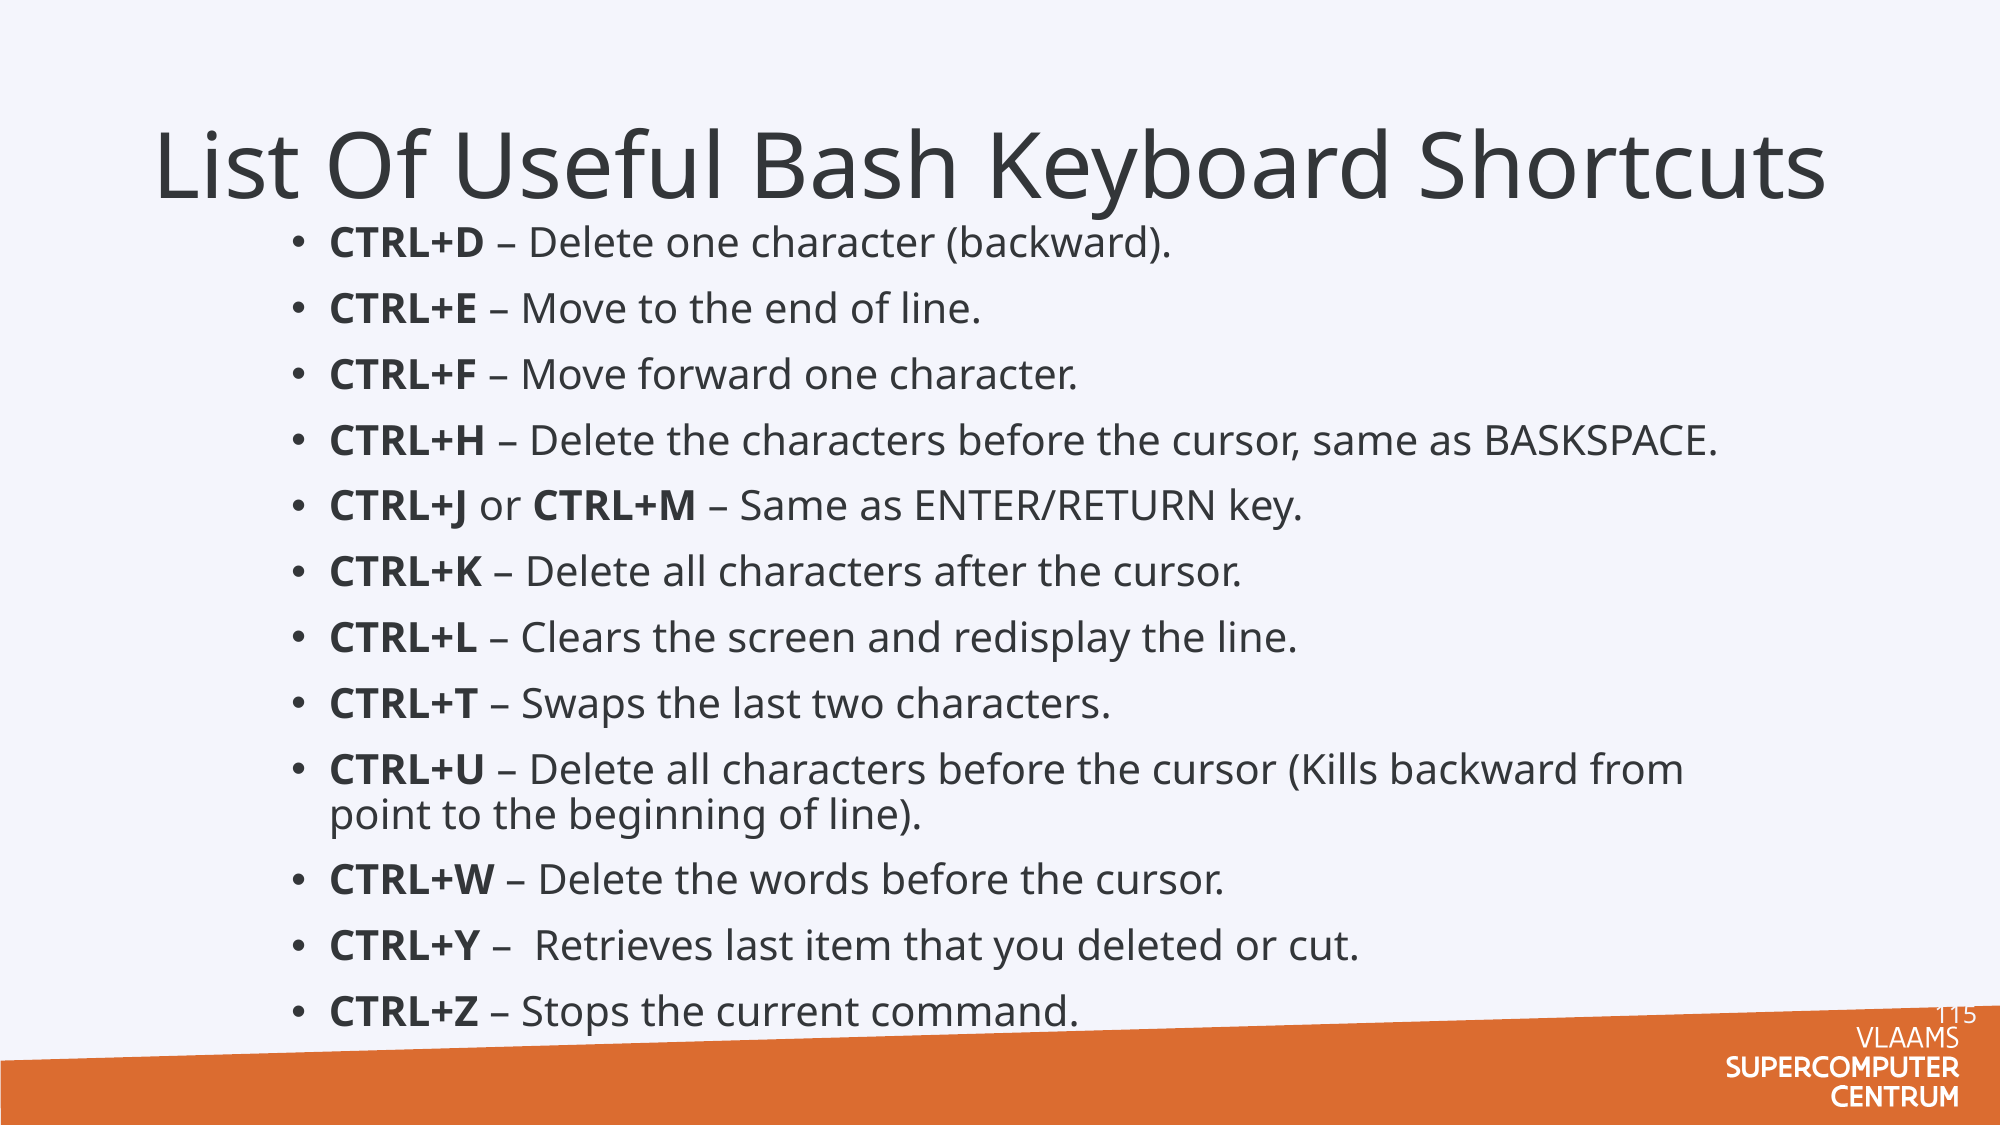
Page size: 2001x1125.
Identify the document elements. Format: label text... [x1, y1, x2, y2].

title List Of Useful Bash Keyboard Shortcuts [137, 59, 1863, 278]
picture [1725, 1021, 1960, 1117]
slide_number 115 [1787, 992, 1993, 1040]
list CTRL+D – Delete one character (backward). CTRL+E – Move to the end of line. CTRL+F – Move forward one character. CTRL+H – Delete the characters before the cursor, same as BASKSPACE. CTRL+J or CTRL+M – Same as ENTER/RETURN key. CTRL+K – Delete all characters after the cursor. CTRL+L – Clears the screen and redisplay the line. CTRL+T – Swaps the last two characters. CTRL+U – Delete all characters before the cursor (Kills backward from point to the beginning of line). CTRL+W – Delete the words before the cursor. CTRL+Y – Retrieves last item that you deleted or cut. CTRL+Z – Stops the current command. [291, 221, 1745, 948]
